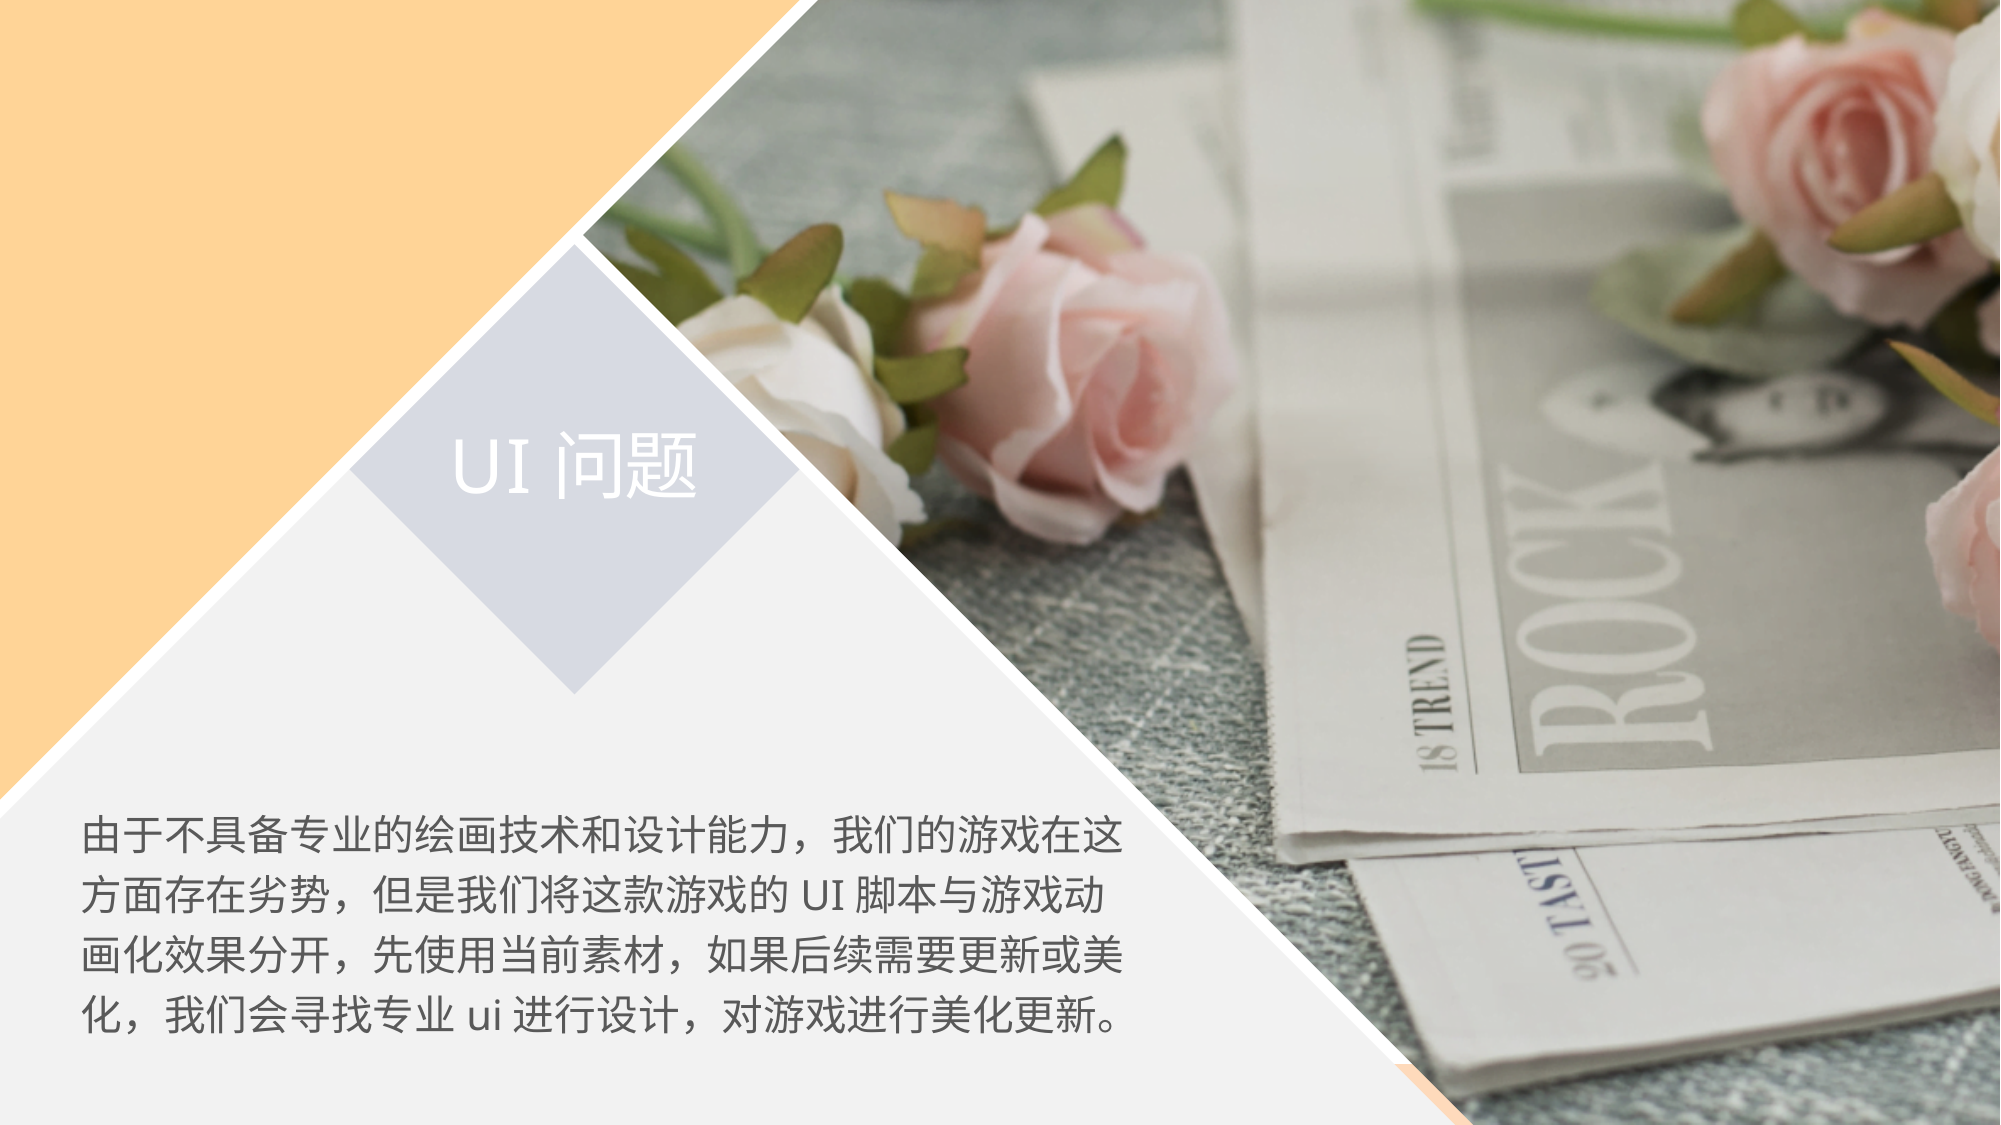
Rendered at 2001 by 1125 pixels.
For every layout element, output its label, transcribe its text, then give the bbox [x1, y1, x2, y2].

text_box [348, 242, 583, 696]
text_box 由于不具备专业的绘画技术和设计能力，我们的游戏在这方面存在劣势，但是我们将这款游戏的UI脚本与游戏动画化效果分开，先使用当前素材，如果后续需要更新或美化，我们会寻找专业ui进行设计，对游戏进行美化更新。 [65, 791, 583, 1107]
text_box UI问题 [425, 421, 583, 517]
picture [583, 0, 2000, 1125]
